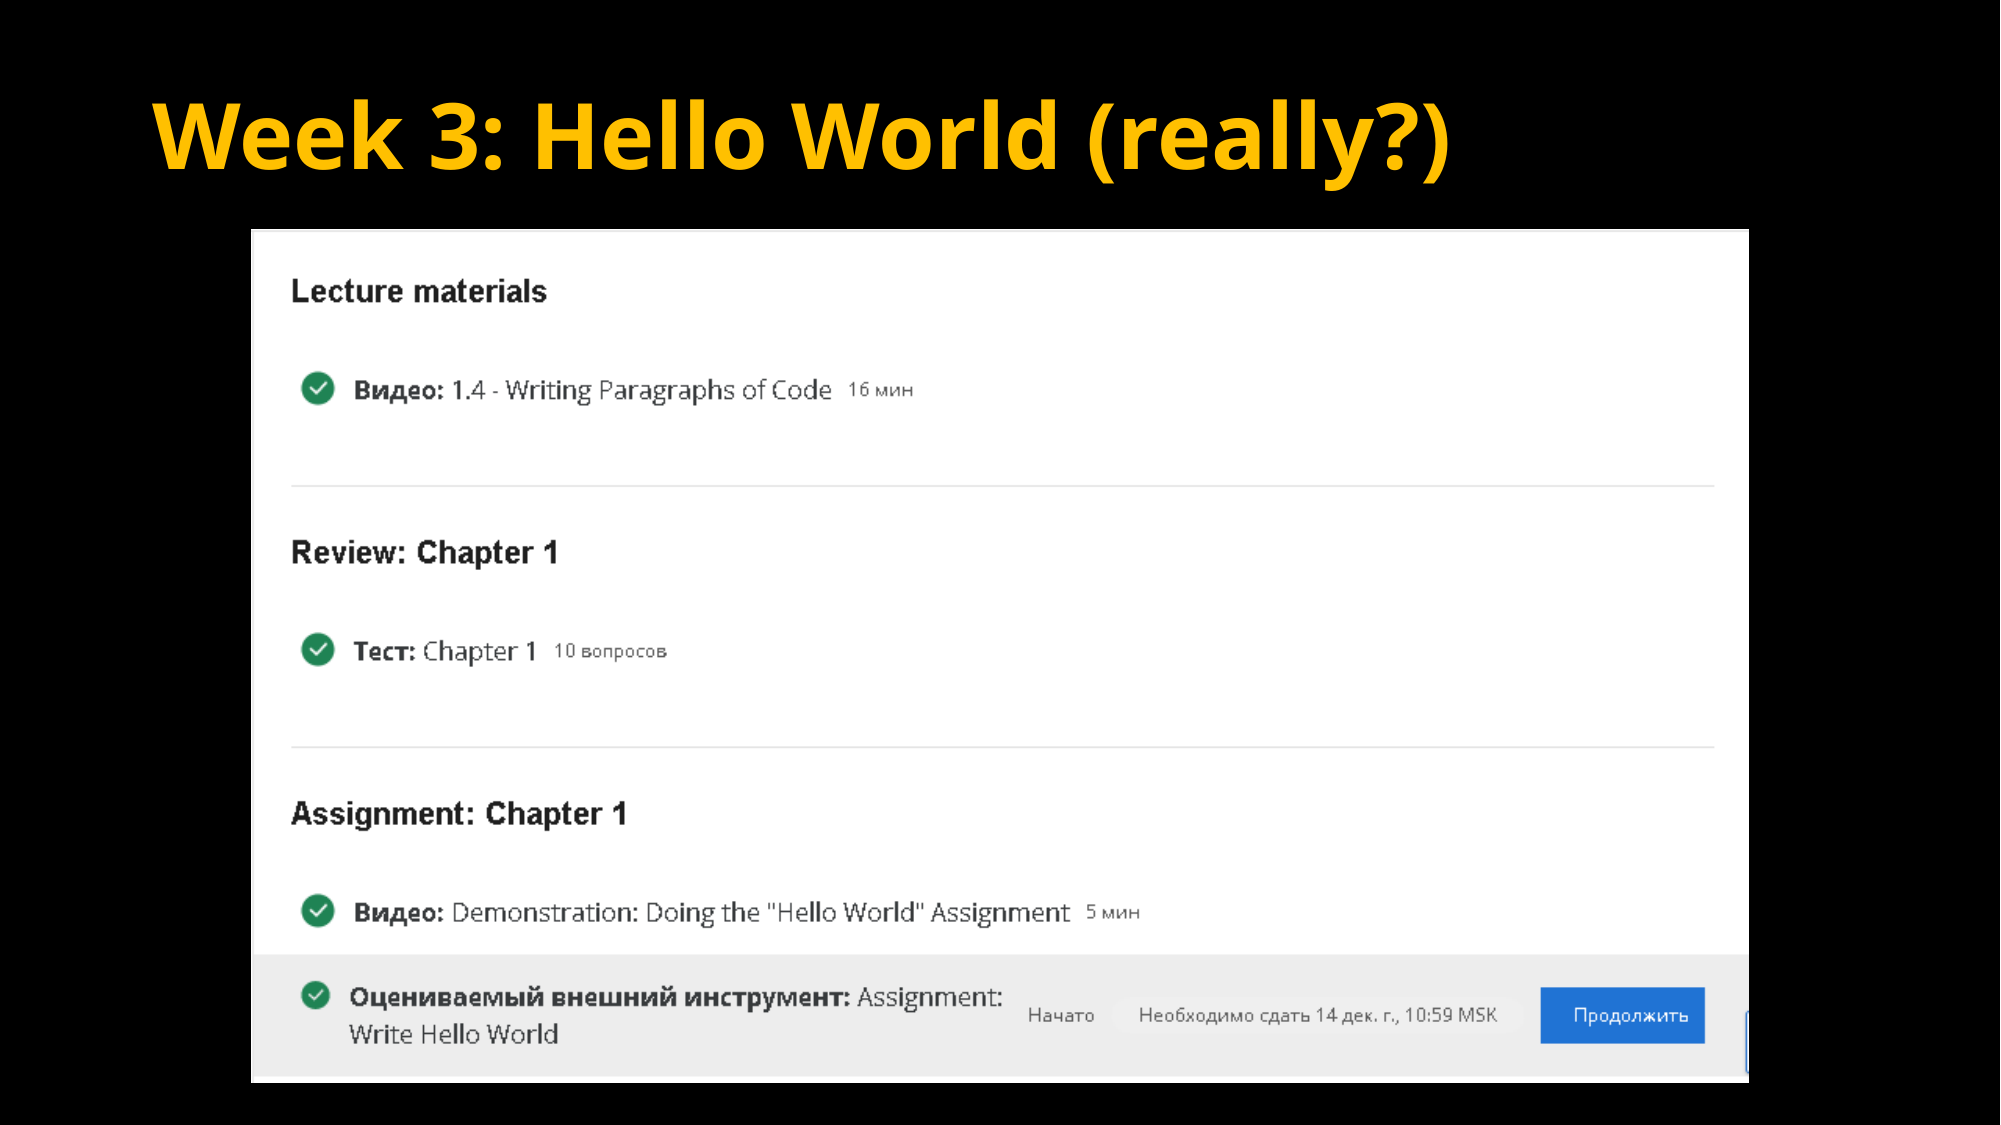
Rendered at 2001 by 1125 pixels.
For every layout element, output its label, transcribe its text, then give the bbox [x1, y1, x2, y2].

title Week 3: Hello World (really?) [137, 30, 1863, 249]
picture [251, 229, 1749, 1083]
